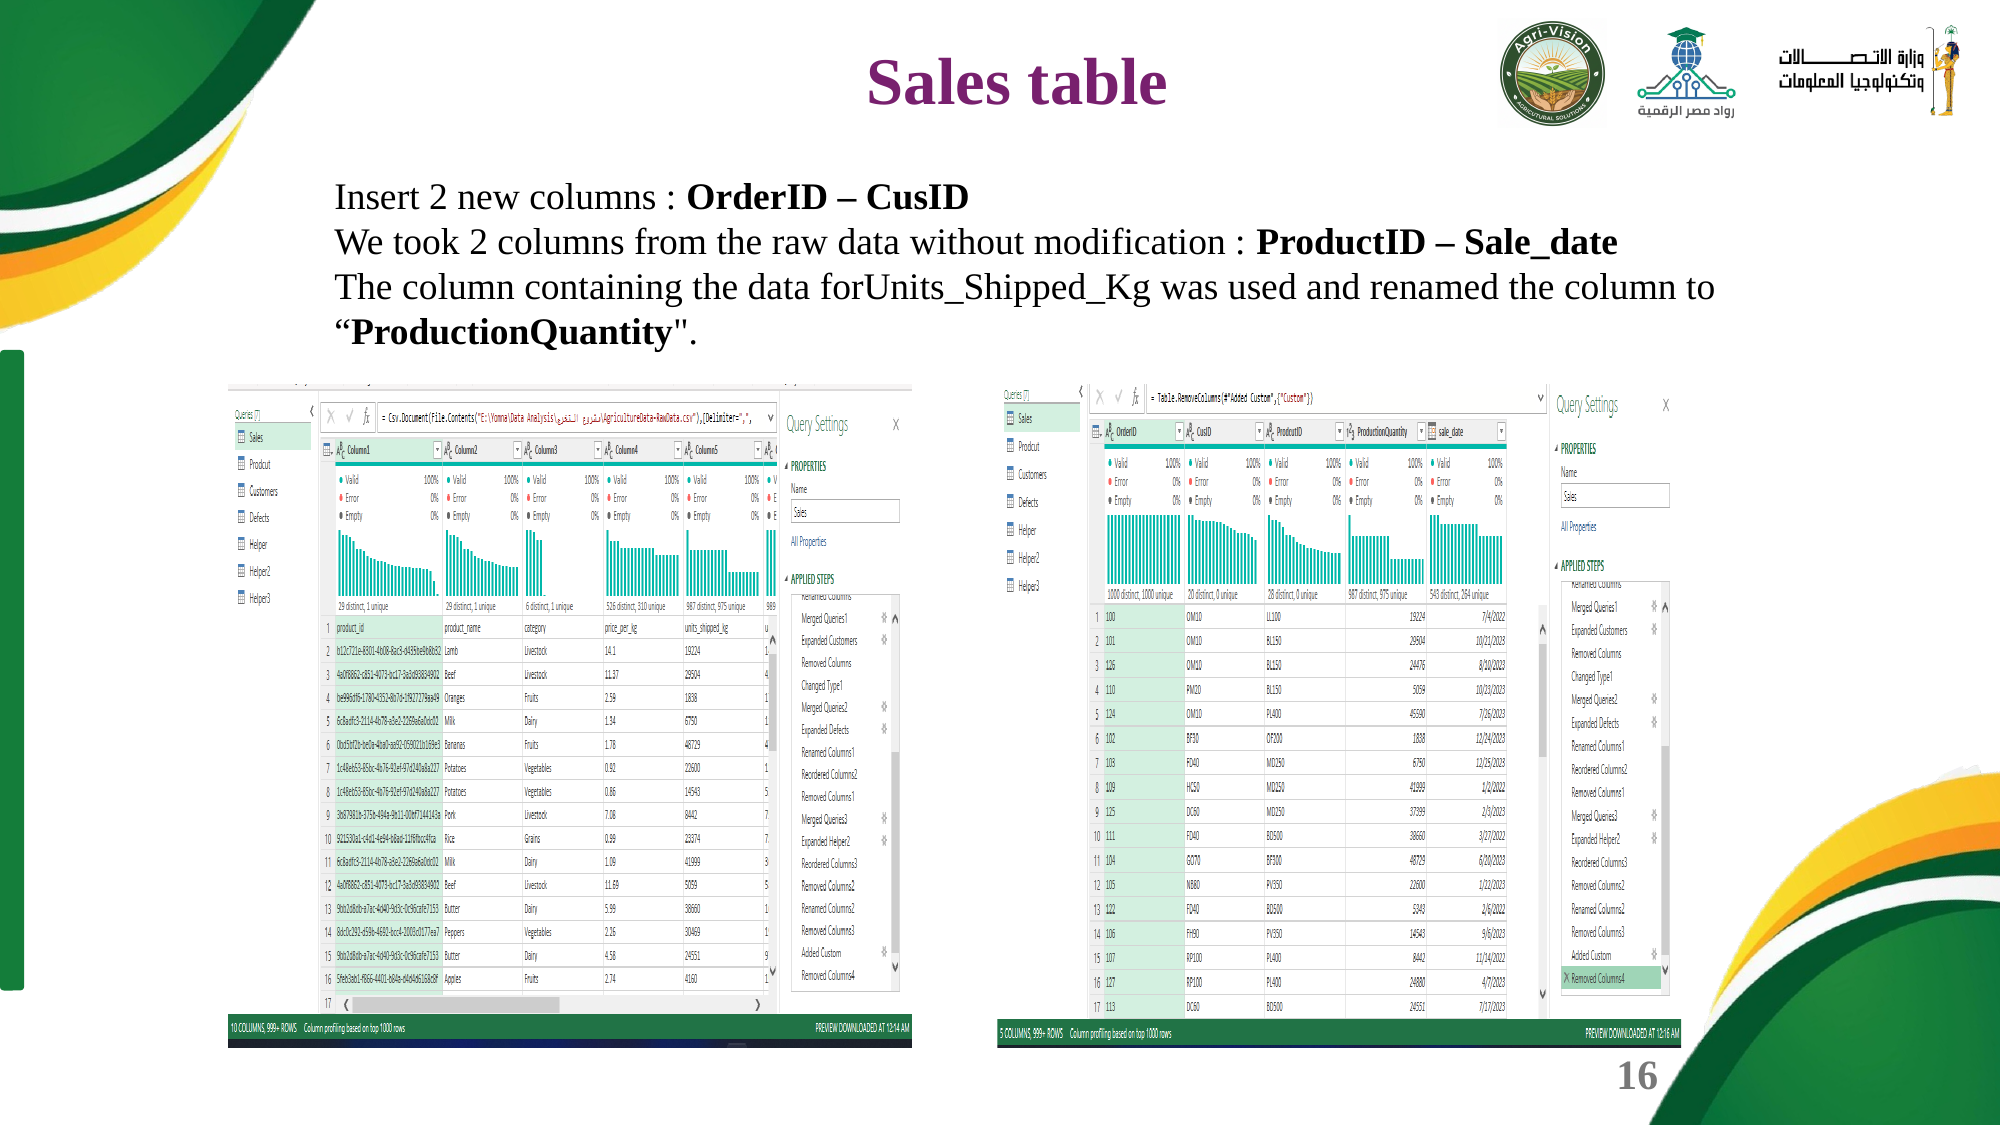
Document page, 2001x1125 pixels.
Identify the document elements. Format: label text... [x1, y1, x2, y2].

picture [1619, 12, 1751, 144]
picture [996, 383, 2001, 1125]
picture [1764, 10, 1972, 128]
picture [0, 0, 377, 334]
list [227, 383, 913, 1049]
picture [1497, 18, 1607, 128]
slide_number 16 [1412, 1042, 1863, 1103]
title Sales table [598, 0, 1454, 164]
text_box Insert 2 new columns : OrderID – CusID We took 2 columns from the raw data without modification : ProductID – Sale_date The column containing the data forUnits_Shipped_Kg was used and renamed the column to “ProductionQuantity". [319, 164, 1733, 360]
